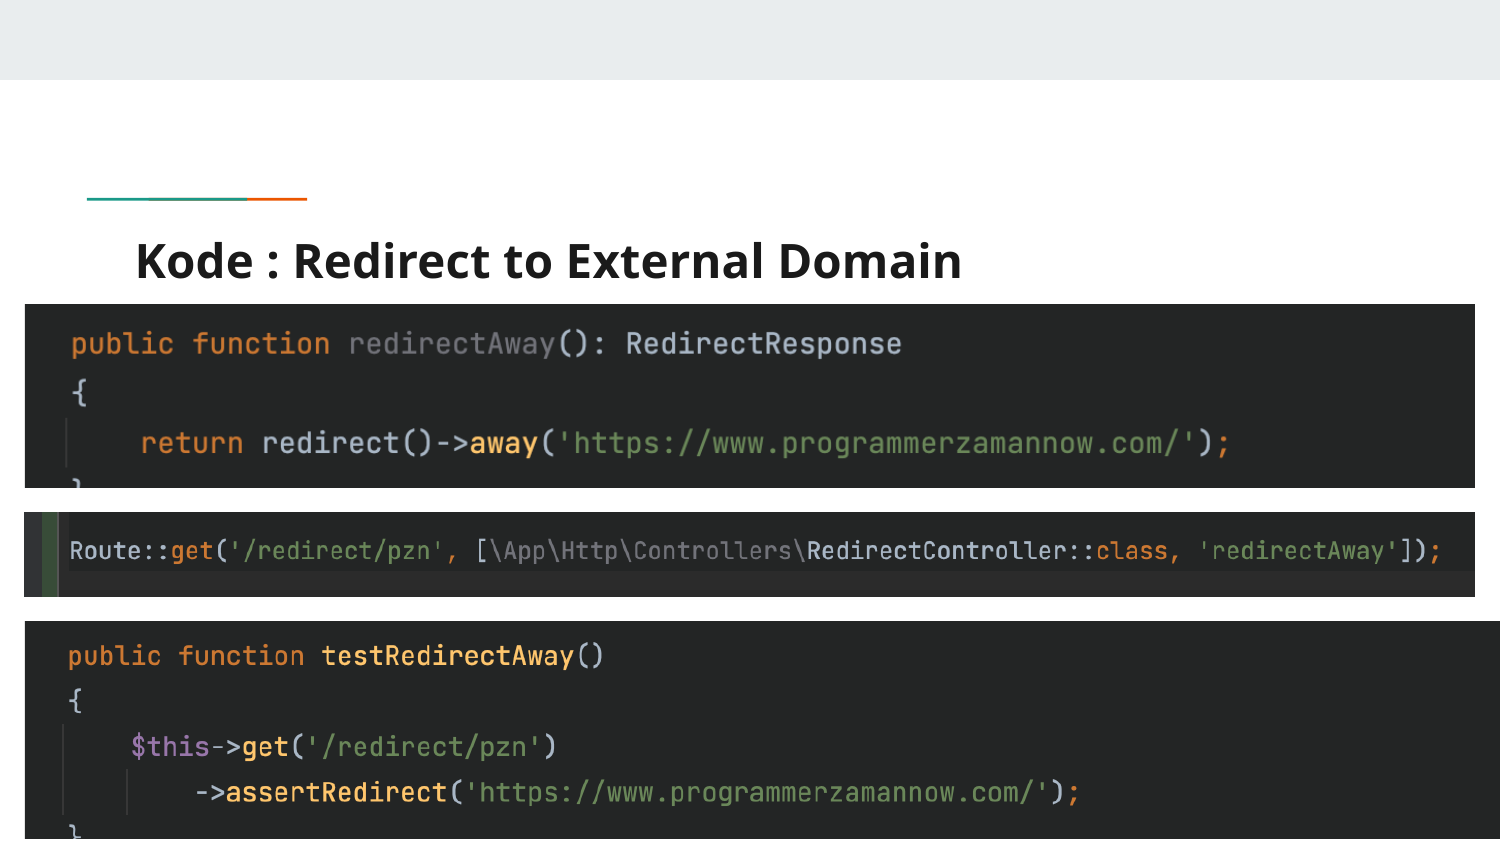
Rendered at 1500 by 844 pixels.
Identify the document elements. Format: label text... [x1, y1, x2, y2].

picture [24, 512, 1476, 597]
picture [24, 303, 1476, 488]
picture [24, 621, 1500, 839]
title Kode : Redirect to External Domain [119, 216, 1381, 302]
